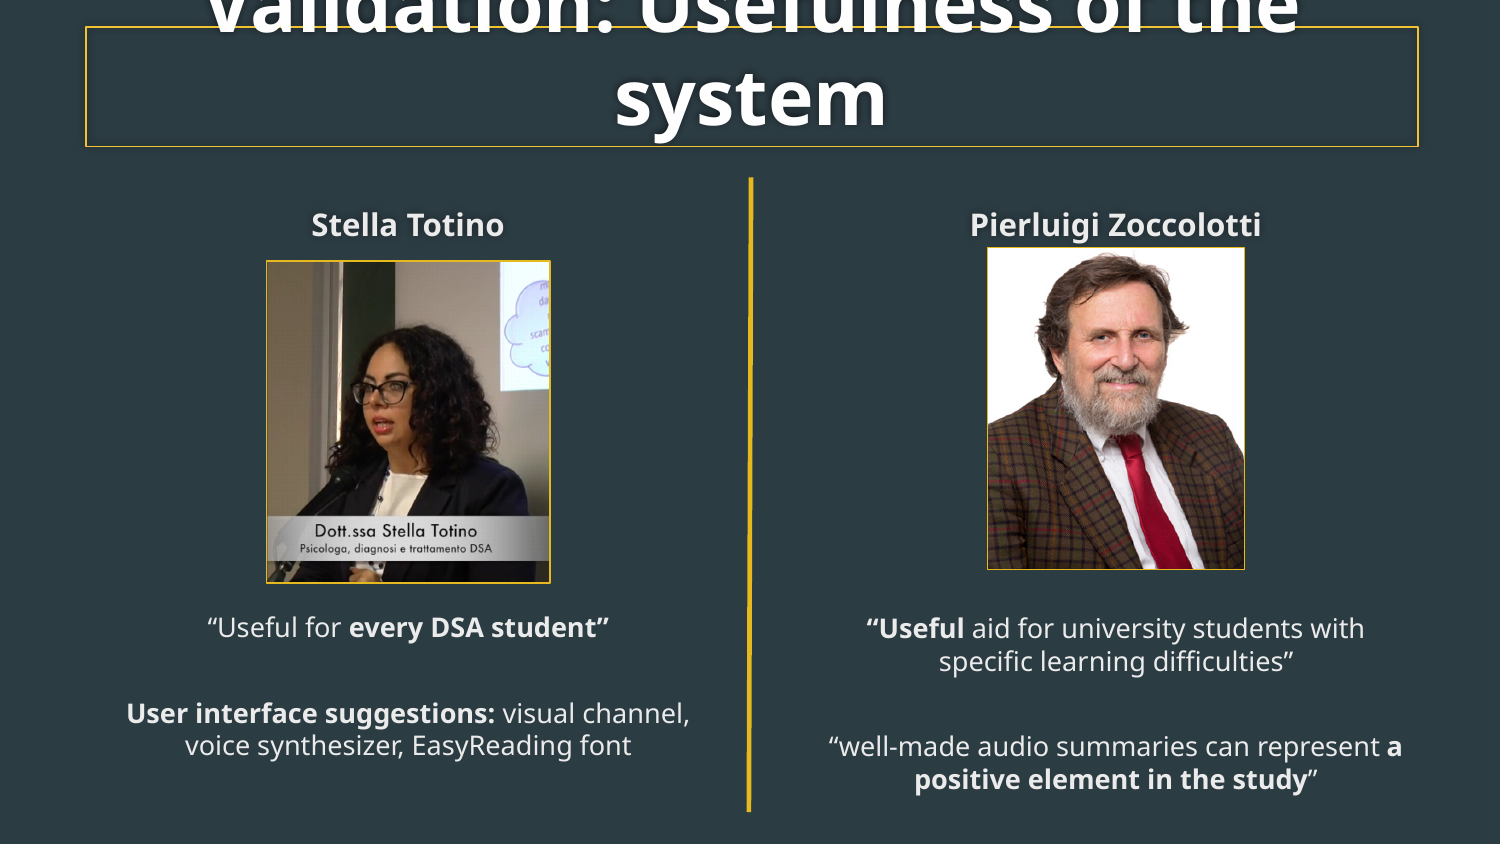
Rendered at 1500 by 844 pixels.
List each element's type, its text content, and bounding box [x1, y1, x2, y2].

text_box “Useful aid for university students with specific learning difficulties” “well-made audio summaries can represent a positive element in the study” [813, 596, 1419, 810]
title Validation: Usefulness of the system [86, 27, 1418, 147]
picture [987, 248, 1245, 570]
text_box Pierluigi Zoccolotti [791, 177, 1441, 249]
text_box “Useful for every DSA student” User interface suggestions: visual channel, voice synthesizer, EasyReading font [105, 595, 711, 819]
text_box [748, 177, 752, 813]
picture [267, 261, 550, 583]
text_box Stella Totino [83, 177, 734, 249]
